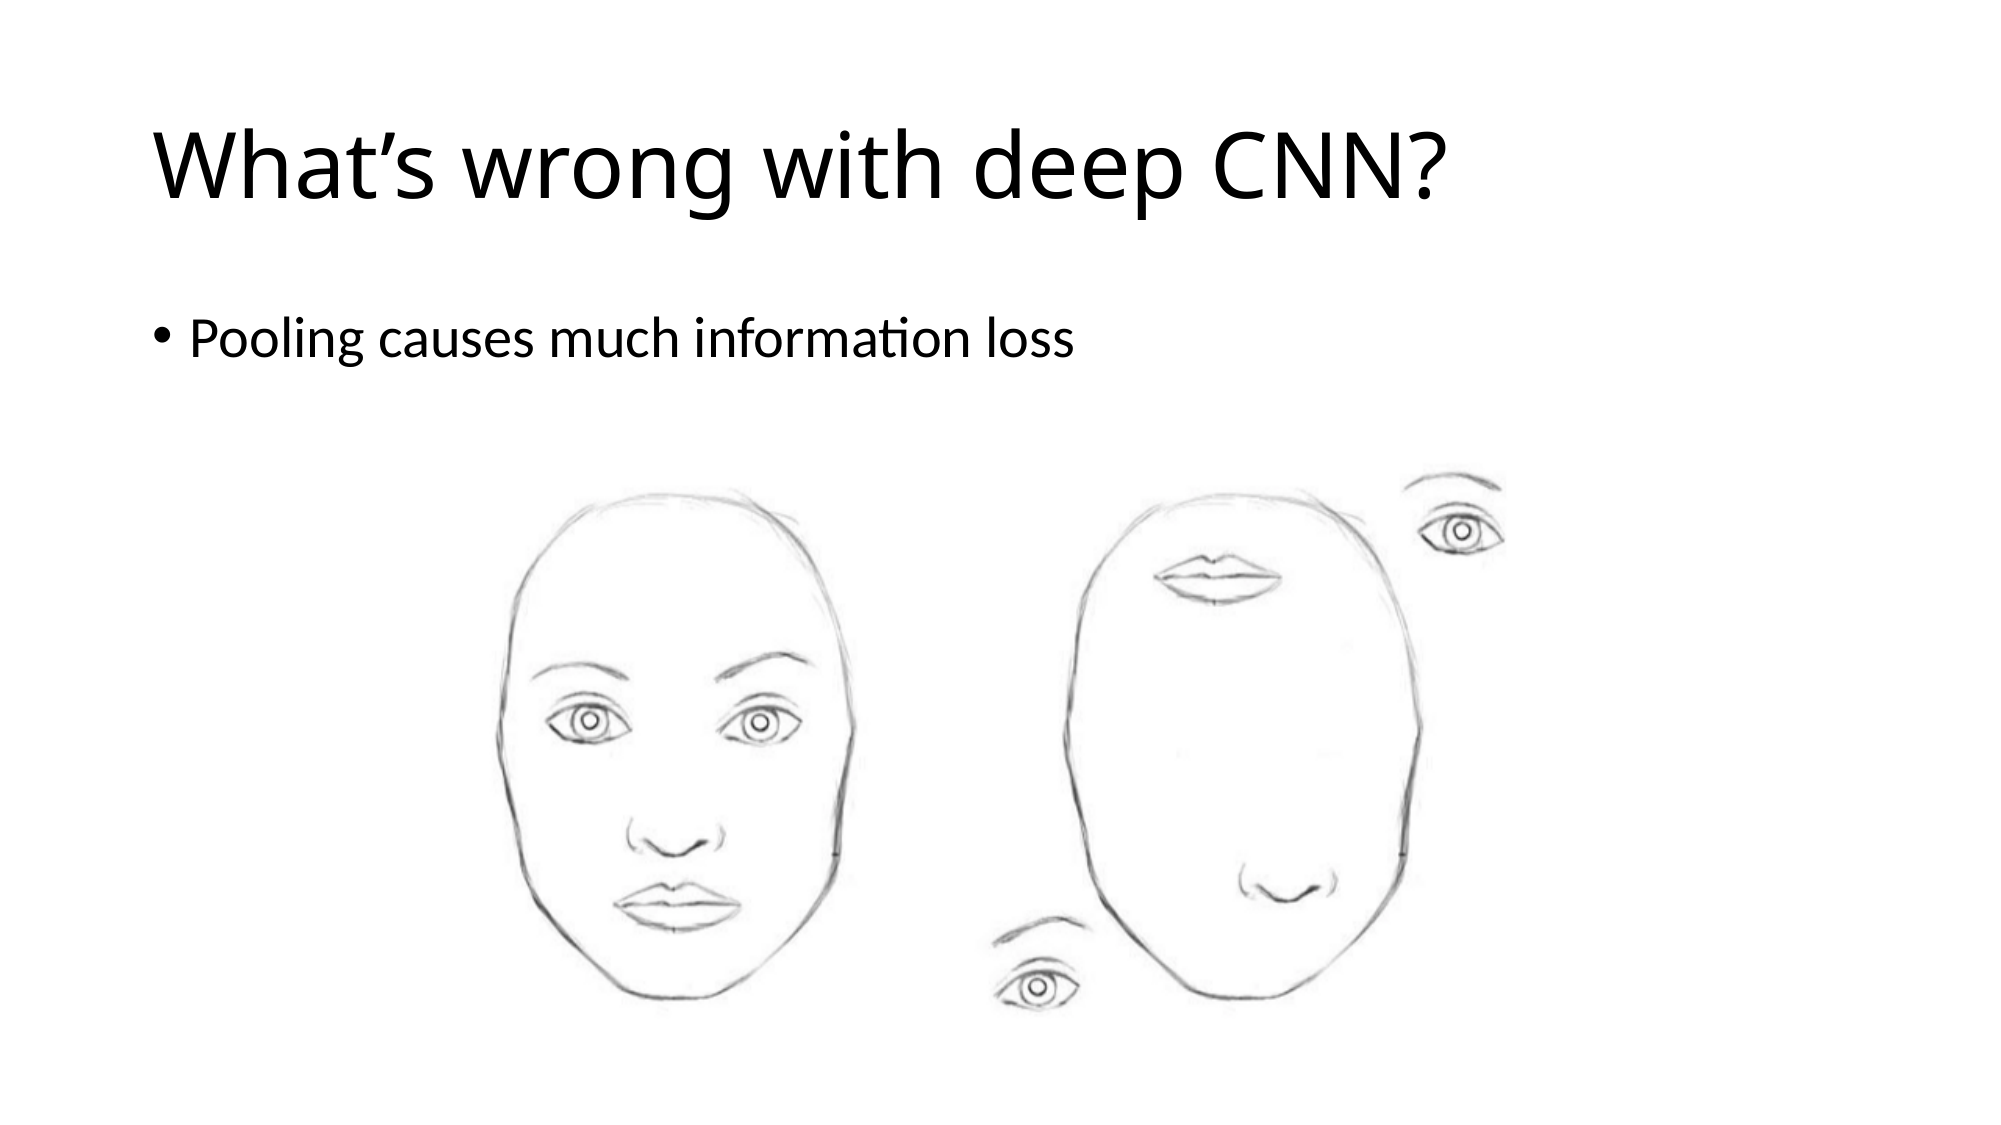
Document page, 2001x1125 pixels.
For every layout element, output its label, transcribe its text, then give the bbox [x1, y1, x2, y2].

picture [453, 441, 1547, 1036]
list Pooling causes much information loss [137, 299, 1863, 1014]
title What’s wrong with deep CNN? [137, 59, 1863, 278]
